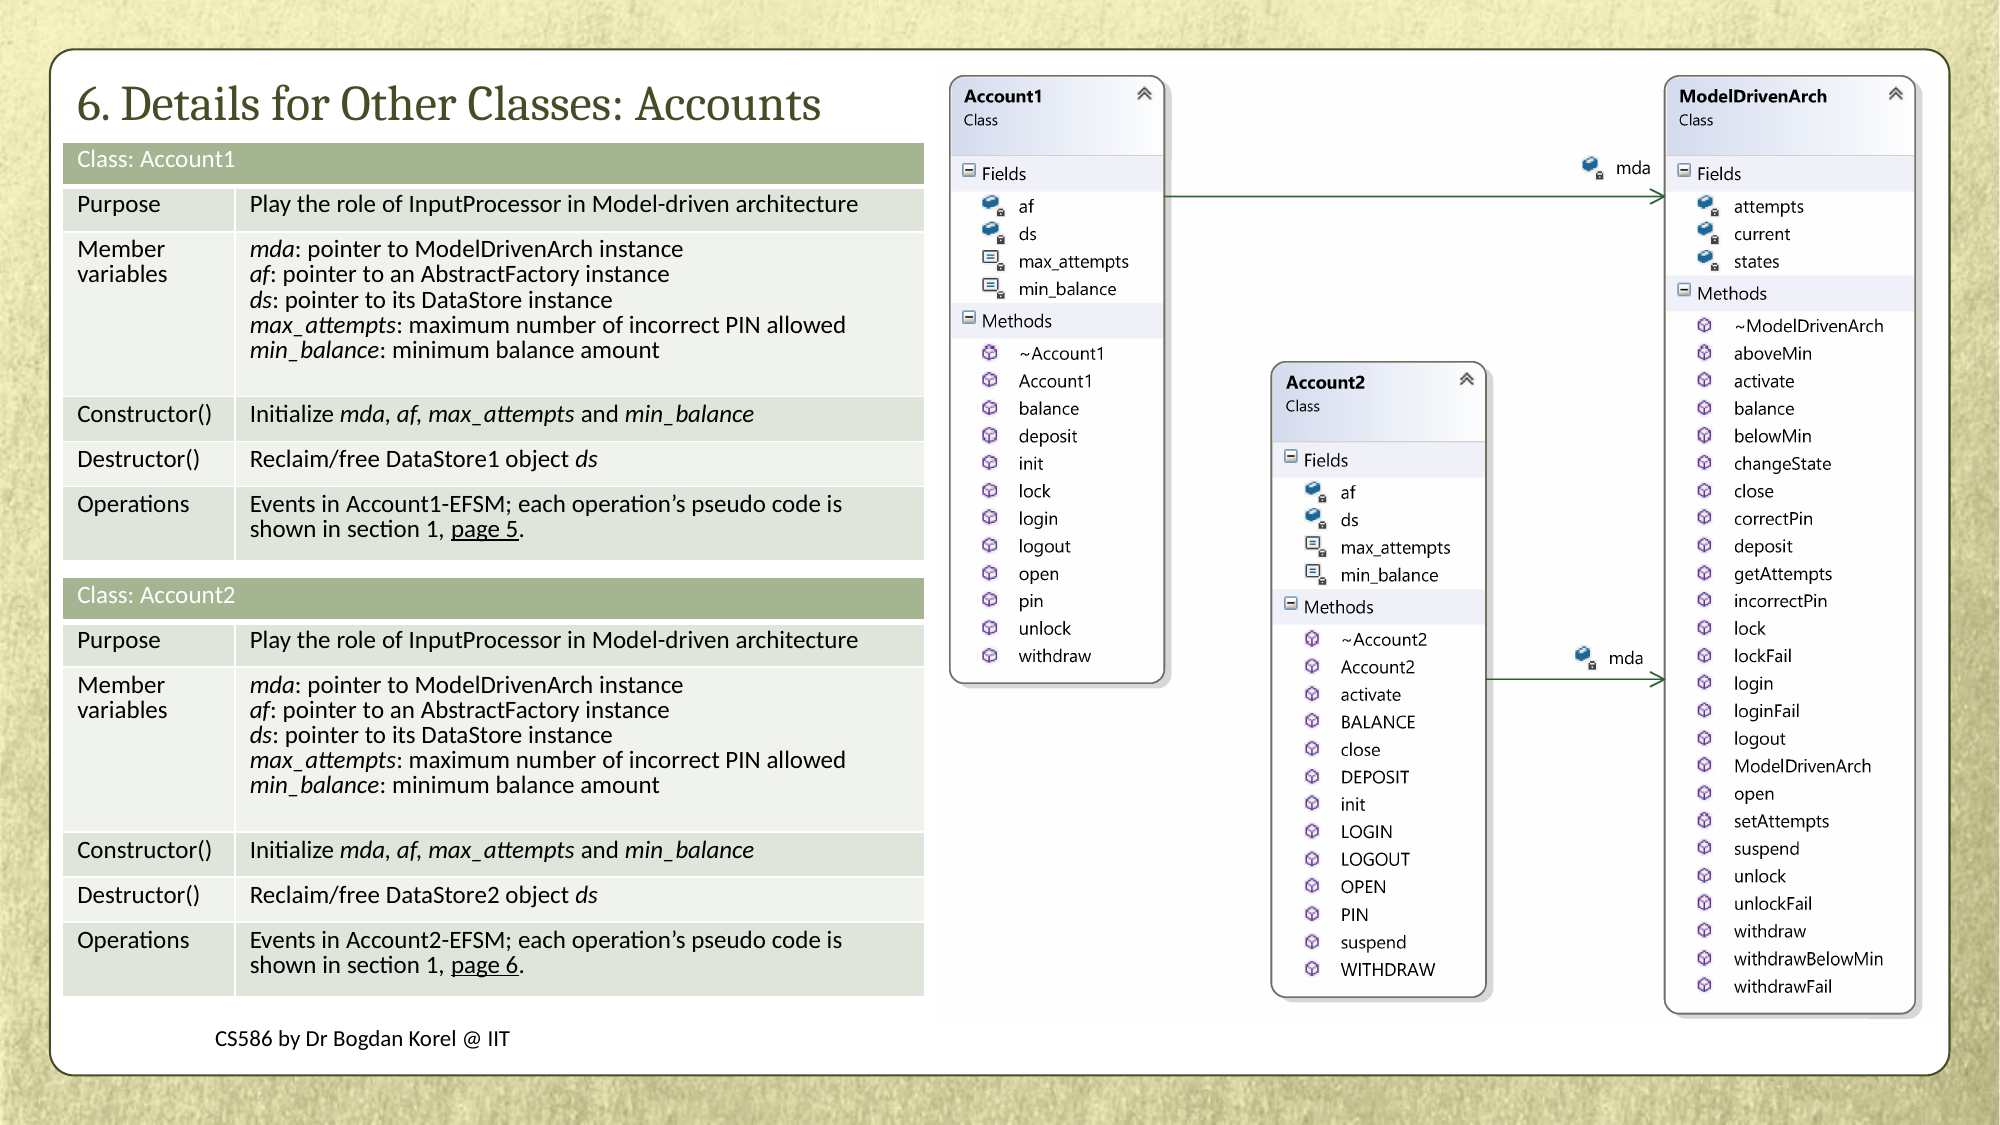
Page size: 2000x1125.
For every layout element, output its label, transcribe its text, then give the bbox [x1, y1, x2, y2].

table_cell Reclaim/free DataStore1 object ds [236, 442, 924, 486]
table_cell Destructor() [63, 878, 234, 921]
table_cell Member variables [63, 233, 234, 396]
table_cell Operations [63, 487, 234, 560]
table_header Class: Account1 [63, 143, 924, 184]
table_cell Operations [63, 923, 234, 996]
footer CS586 by Dr Bogdan Korel @ IIT [199, 1012, 1417, 1063]
picture [937, 62, 1935, 1025]
table_cell Initialize mda, af, max_attempts and min_balance [236, 397, 924, 441]
table_cell Play the role of InputProcessor in Model-driven architecture [236, 189, 924, 231]
table_cell Constructor() [63, 833, 234, 876]
table_header Class: Account2 [63, 578, 924, 619]
table_cell mda: pointer to ModelDrivenArch instance af: pointer to an AbstractFactory instance ds: pointer to its DataStore instance max_attempts: maximum number of incorrect PIN allowed min_balance: minimum balance amount [236, 233, 924, 396]
table_cell Events in Account1-EFSM; each operation’s pseudo code is shown in section 1, page 5. [236, 487, 924, 560]
table_cell Constructor() [63, 397, 234, 441]
table_cell Events in Account2-EFSM; each operation’s pseudo code is shown in section 1, page 6. [236, 923, 924, 996]
table_cell mda: pointer to ModelDrivenArch instance af: pointer to an AbstractFactory instance ds: pointer to its DataStore instance max_attempts: maximum number of incorrect PIN allowed min_balance: minimum balance amount [236, 668, 924, 831]
table_cell Purpose [63, 625, 234, 666]
table_cell Purpose [63, 189, 234, 231]
table_cell Initialize mda, af, max_attempts and min_balance [236, 833, 924, 876]
table_cell Destructor() [63, 442, 234, 486]
table_cell Member variables [63, 668, 234, 831]
title 6. Details for Other Classes: Accounts [62, 62, 937, 142]
table_cell Reclaim/free DataStore2 object ds [236, 878, 924, 921]
table_cell Play the role of InputProcessor in Model-driven architecture [236, 625, 924, 666]
